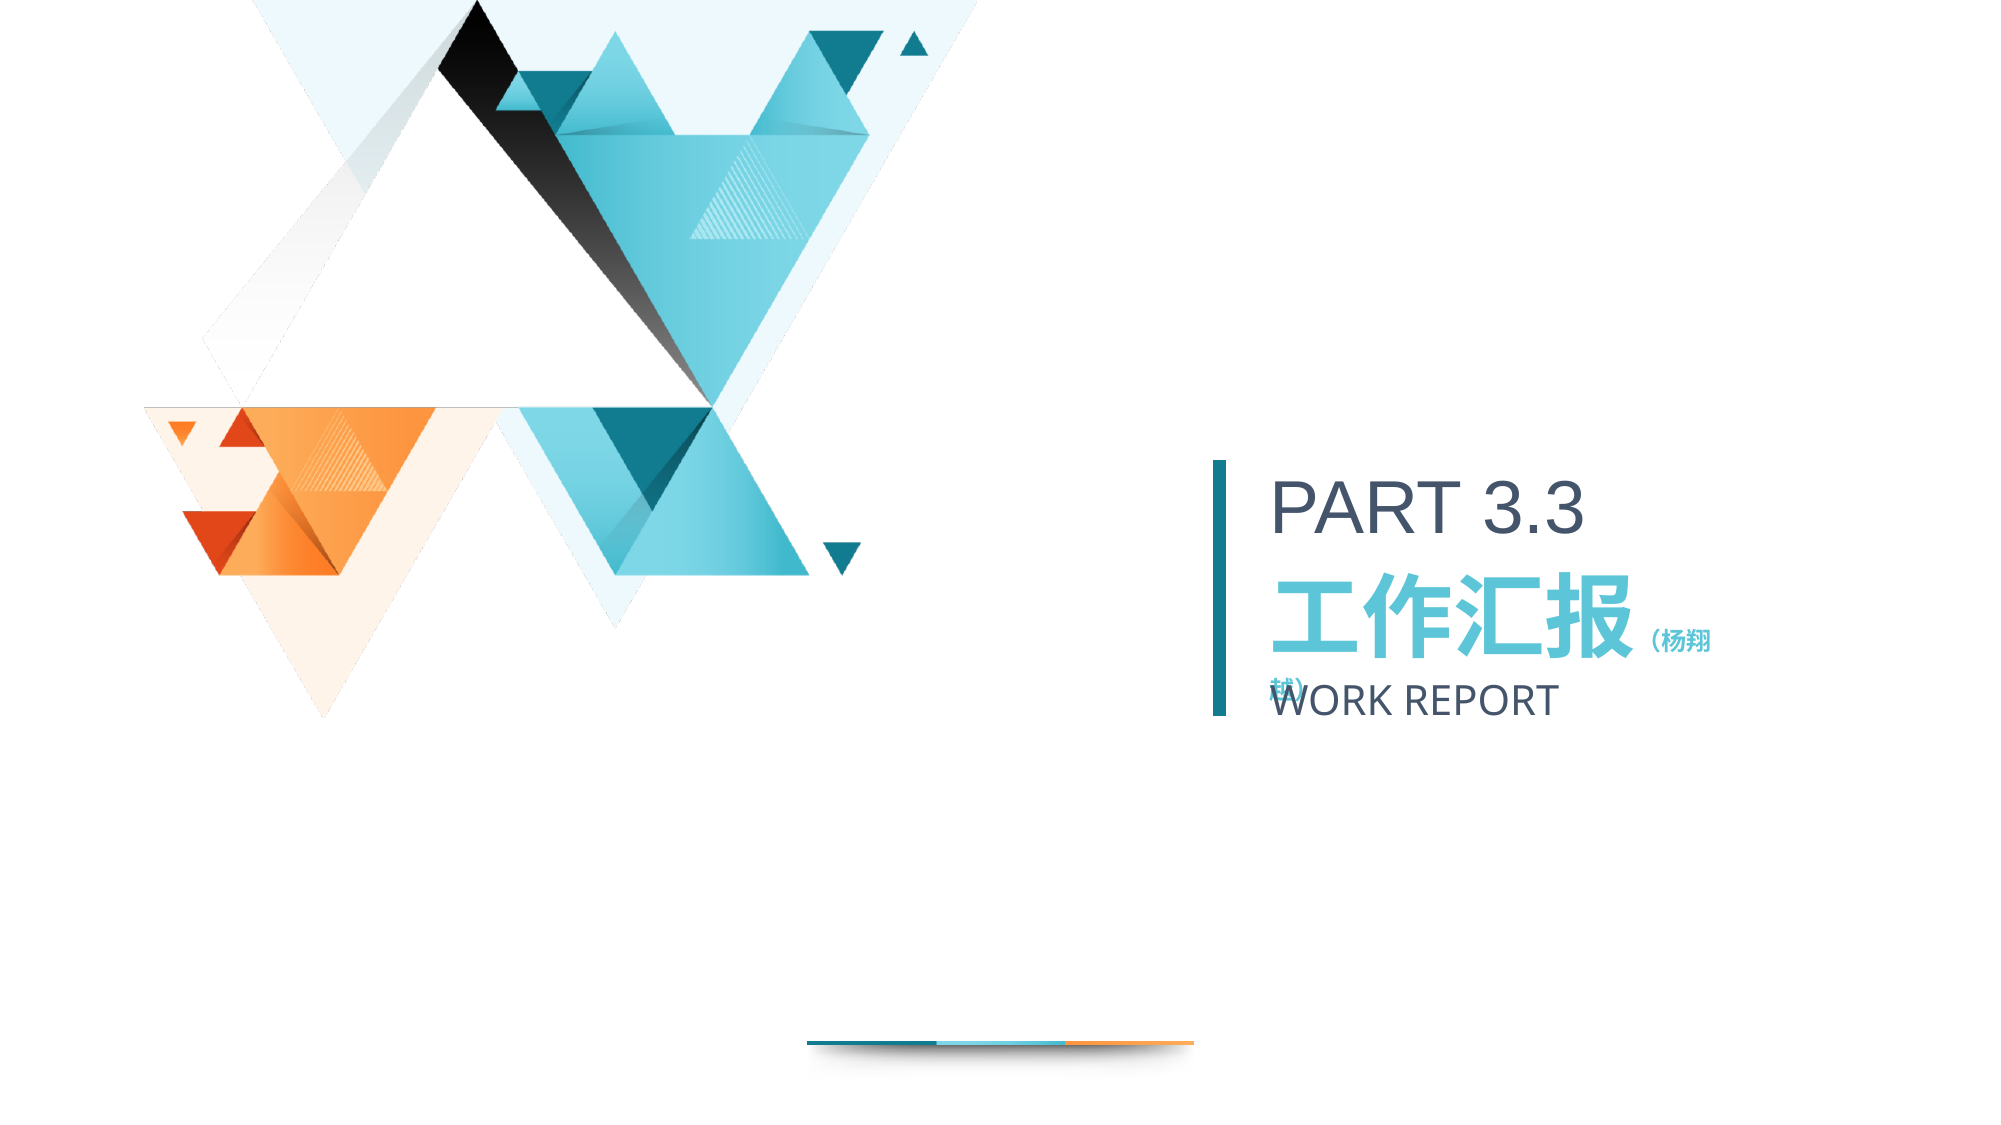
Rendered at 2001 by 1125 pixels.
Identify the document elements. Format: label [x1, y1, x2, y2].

picture [807, 1041, 1194, 1079]
text_box [1219, 433, 1793, 729]
picture [144, 0, 977, 718]
